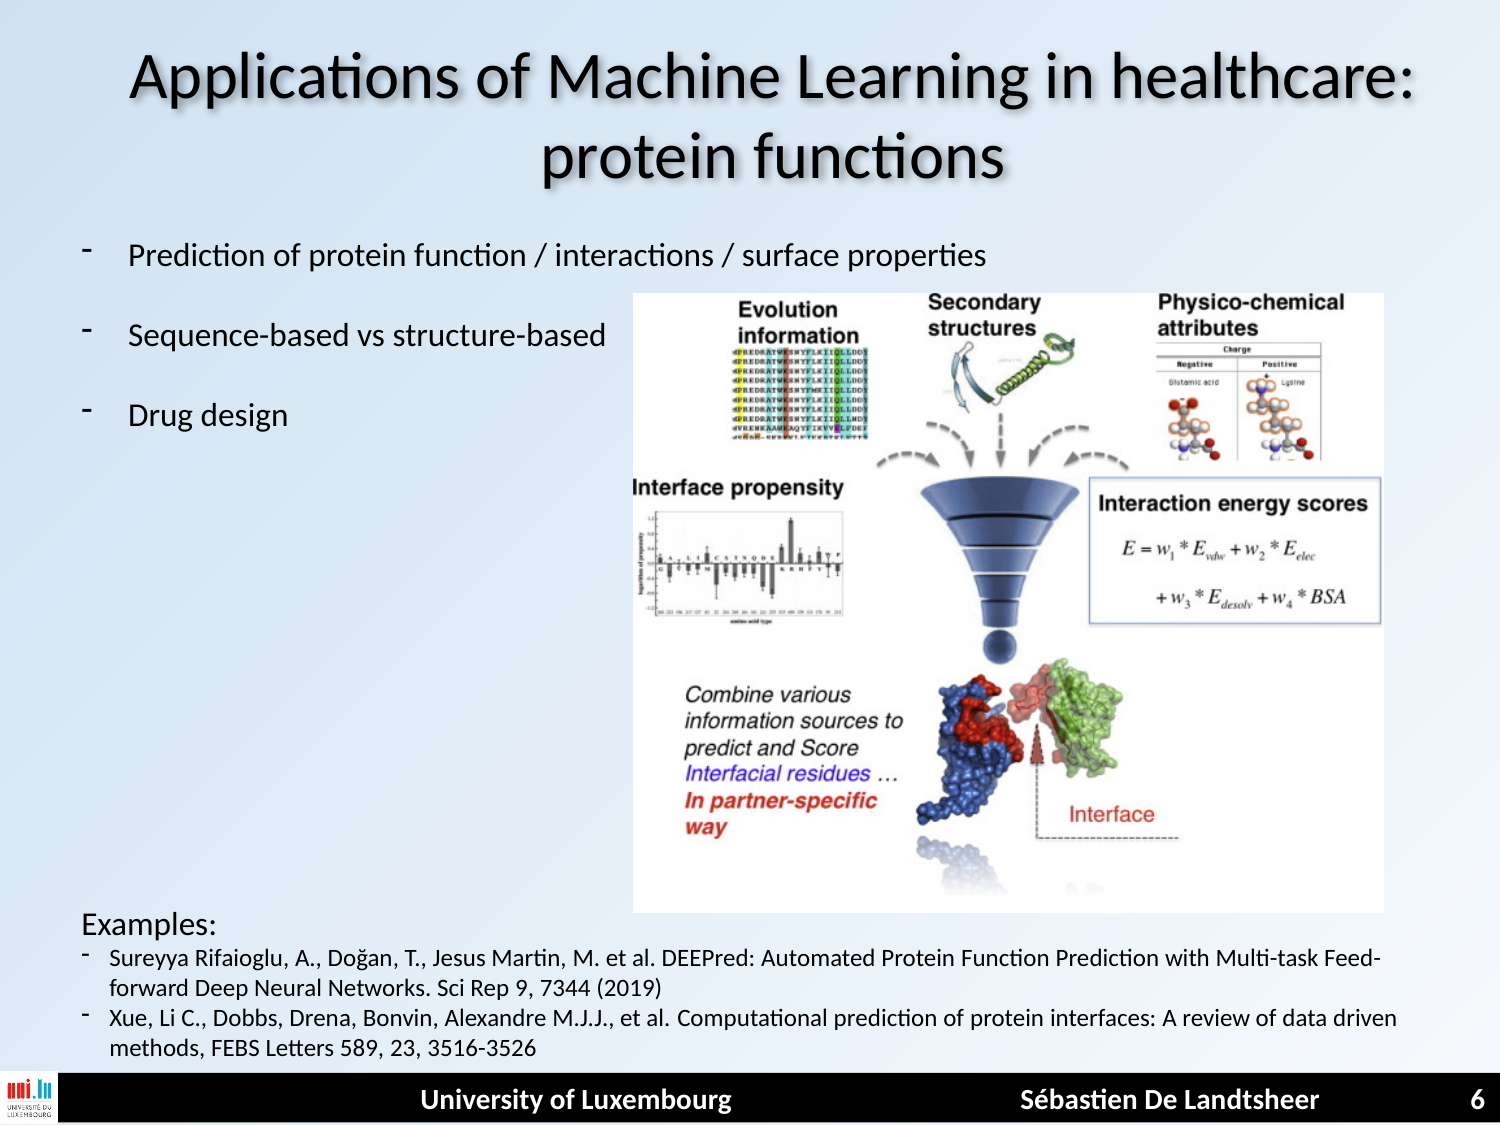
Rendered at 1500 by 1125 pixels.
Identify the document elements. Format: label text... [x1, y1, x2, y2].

picture [633, 293, 1384, 913]
picture [0, 1071, 58, 1124]
text_box Prediction of protein function / interactions / surface properties Sequence-based vs structure-based Drug design Examples: Sureyya Rifaioglu, A., Doğan, T., Jesus Martin, M. et al. DEEPred: Automated Protein Function Prediction with Multi-task Feed-forward Deep Neural Networks. Sci Rep 9, 7344 (2019) Xue, Li C., Dobbs, Drena, Bonvin, Alexandre M.J.J., et al. Computational prediction of protein interfaces: A review of data driven methods, FEBS Letters 589, 23, 3516-3526 [66, 225, 1477, 1069]
text_box Applications of Machine Learning in healthcare: protein functions [62, 24, 1484, 200]
text_box University of Luxembourg Sébastien De Landtsheer 6 [58, 1072, 1500, 1123]
